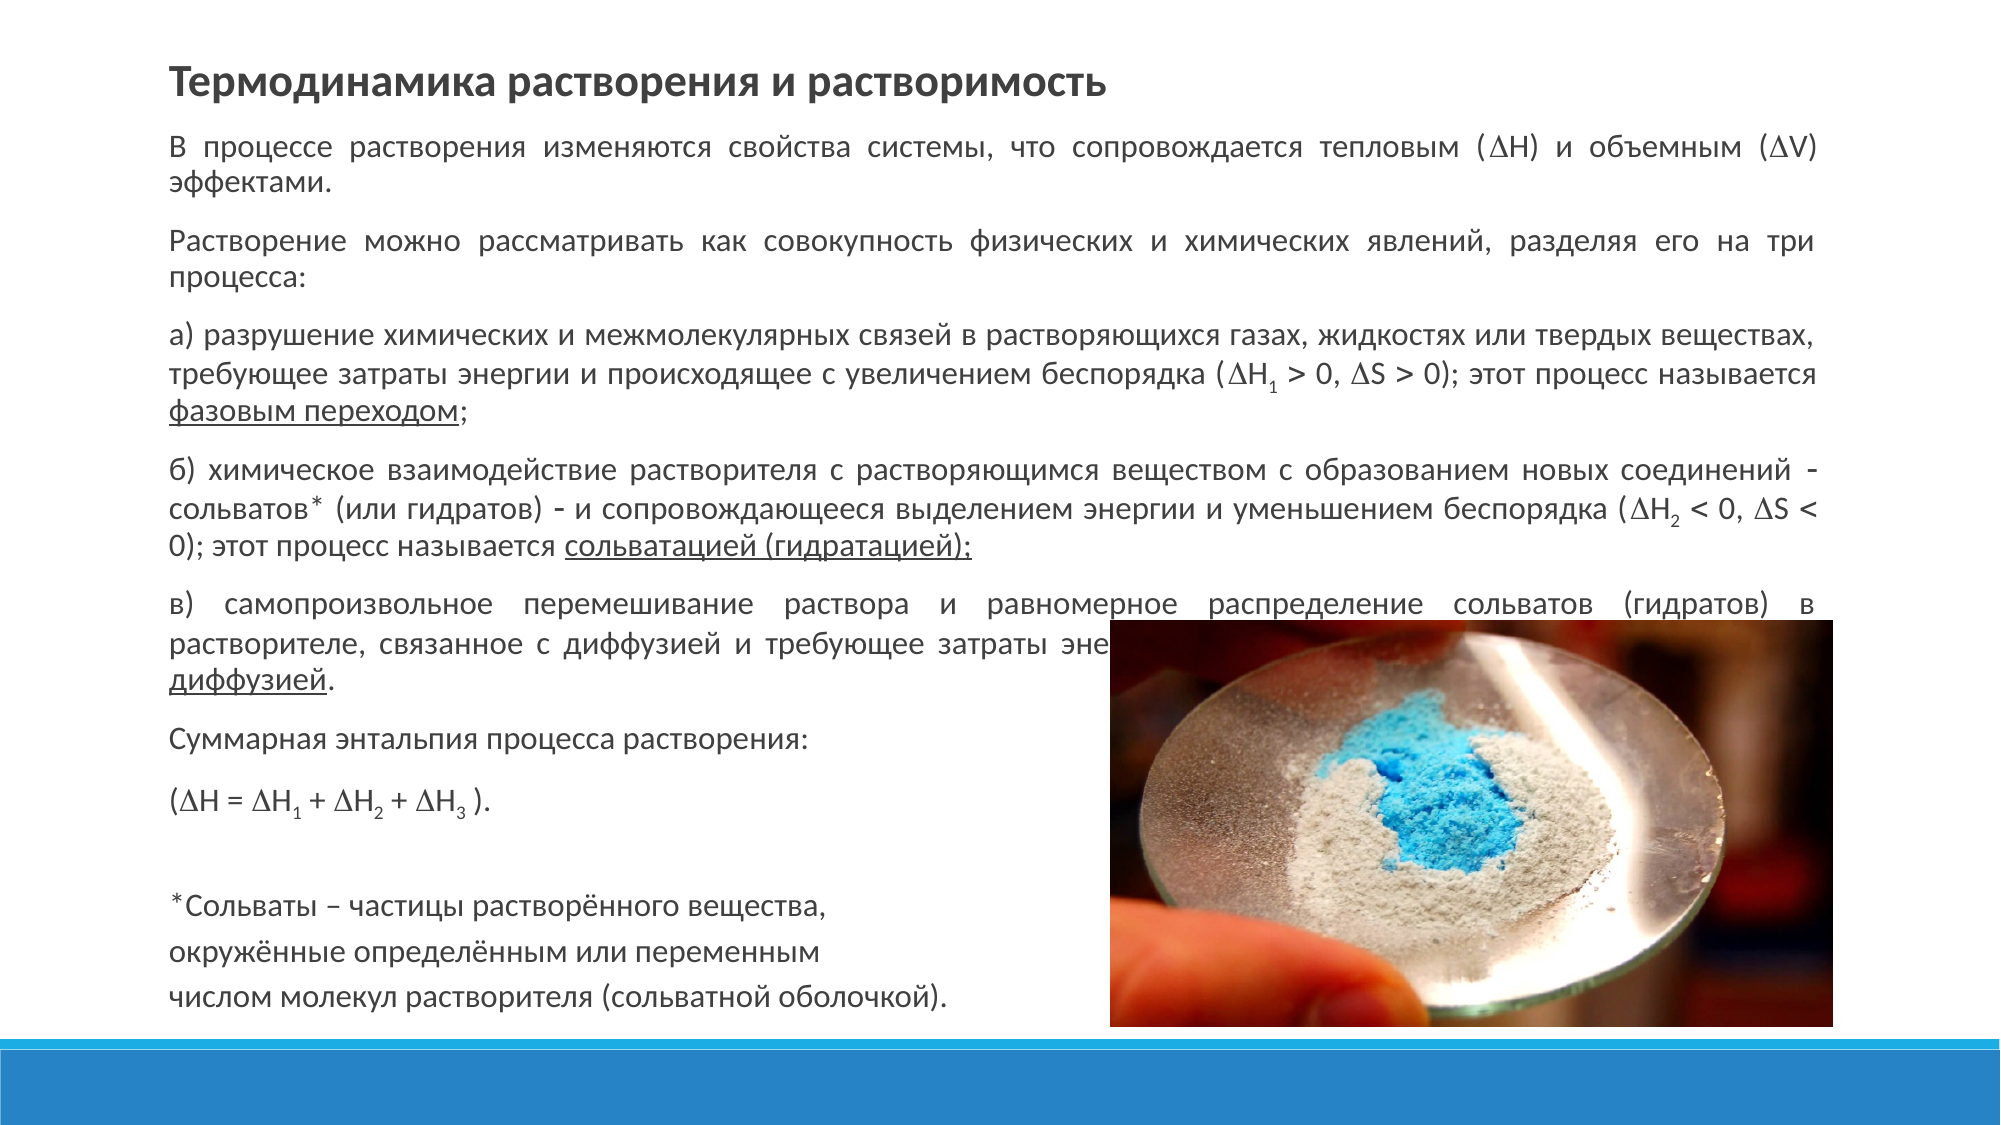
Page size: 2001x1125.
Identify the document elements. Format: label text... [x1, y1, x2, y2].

picture [1109, 619, 1834, 1028]
text_box Термодинамика растворения и растворимость В процессе растворения изменяются свойства системы, что сопровождается тепловым (Н) и объемным (V) эффектами. Растворение можно рассматривать как совокупность физических и химических явлений, разделяя его на три процесса: а) разрушение химических и межмолекулярных связей в растворяющихся газах, жидкостях или твердых веществах, требующее затраты энергии и происходящее с увеличением беспорядка (Н1  0, S  0); этот процесс называется фазовым переходом; б) химическое взаимодействие растворителя с растворяющимся веществом с образованием новых соединений  сольватов* (или гидратов)  и сопровождающееся выделением энергии и уменьшением беспорядка (Н2  0, S  0); этот процесс называется сольватацией (гидратацией); в) самопроизвольное перемешивание раствора и равномерное распределение сольватов (гидратов) в растворителе, связанное с диффузией и требующее затраты энергии (Н3  0, S  0); этот процесс называется диффузией. Суммарная энтальпия процесса растворения: (Н = Н1 + Н2 + Н3 ). *Сольваты – частицы растворённого вещества, окружённые определённым или переменным числом молекул растворителя (сольватной оболочкой). [140, 49, 1833, 1027]
